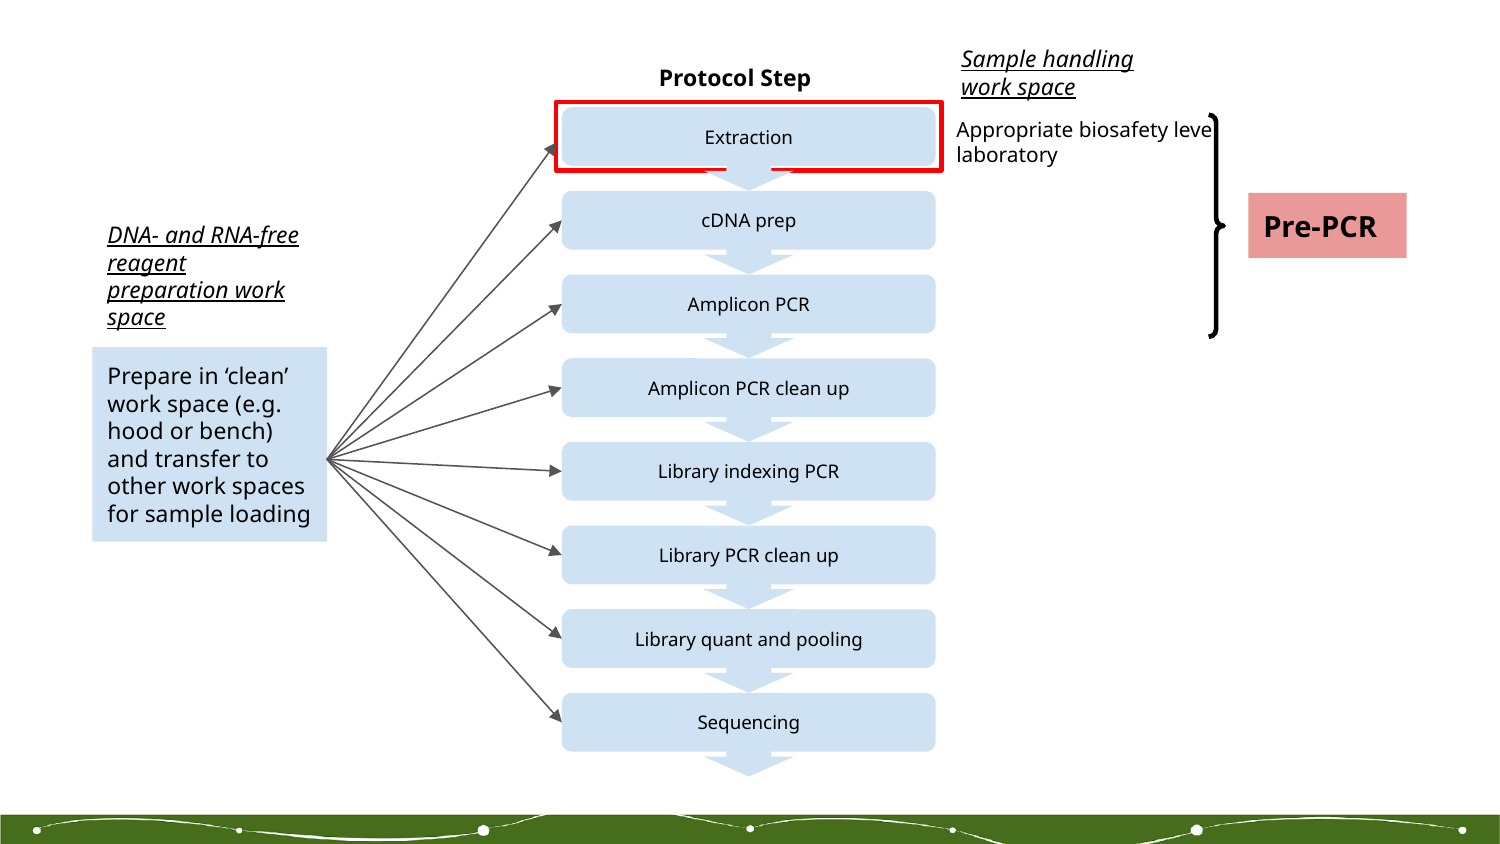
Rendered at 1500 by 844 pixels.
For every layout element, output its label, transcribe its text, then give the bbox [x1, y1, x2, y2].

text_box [326, 459, 563, 723]
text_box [326, 142, 557, 303]
text_box Protocol Step [643, 49, 854, 101]
text_box [1208, 114, 1224, 337]
text_box Prepare in ‘clean’ work space (e.g. hood or bench) and transfer to other work spaces for sample loading [92, 347, 320, 542]
text_box [556, 101, 942, 112]
text_box Pre-PCR [1248, 192, 1407, 258]
text_box Sample handling work space [946, 30, 1204, 115]
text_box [561, 107, 936, 777]
text_box Appropriate biosafety level laboratory [941, 102, 1251, 183]
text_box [326, 303, 563, 456]
picture [0, 814, 1500, 844]
text_box DNA- and RNA-free reagent preparation work space [92, 205, 321, 346]
